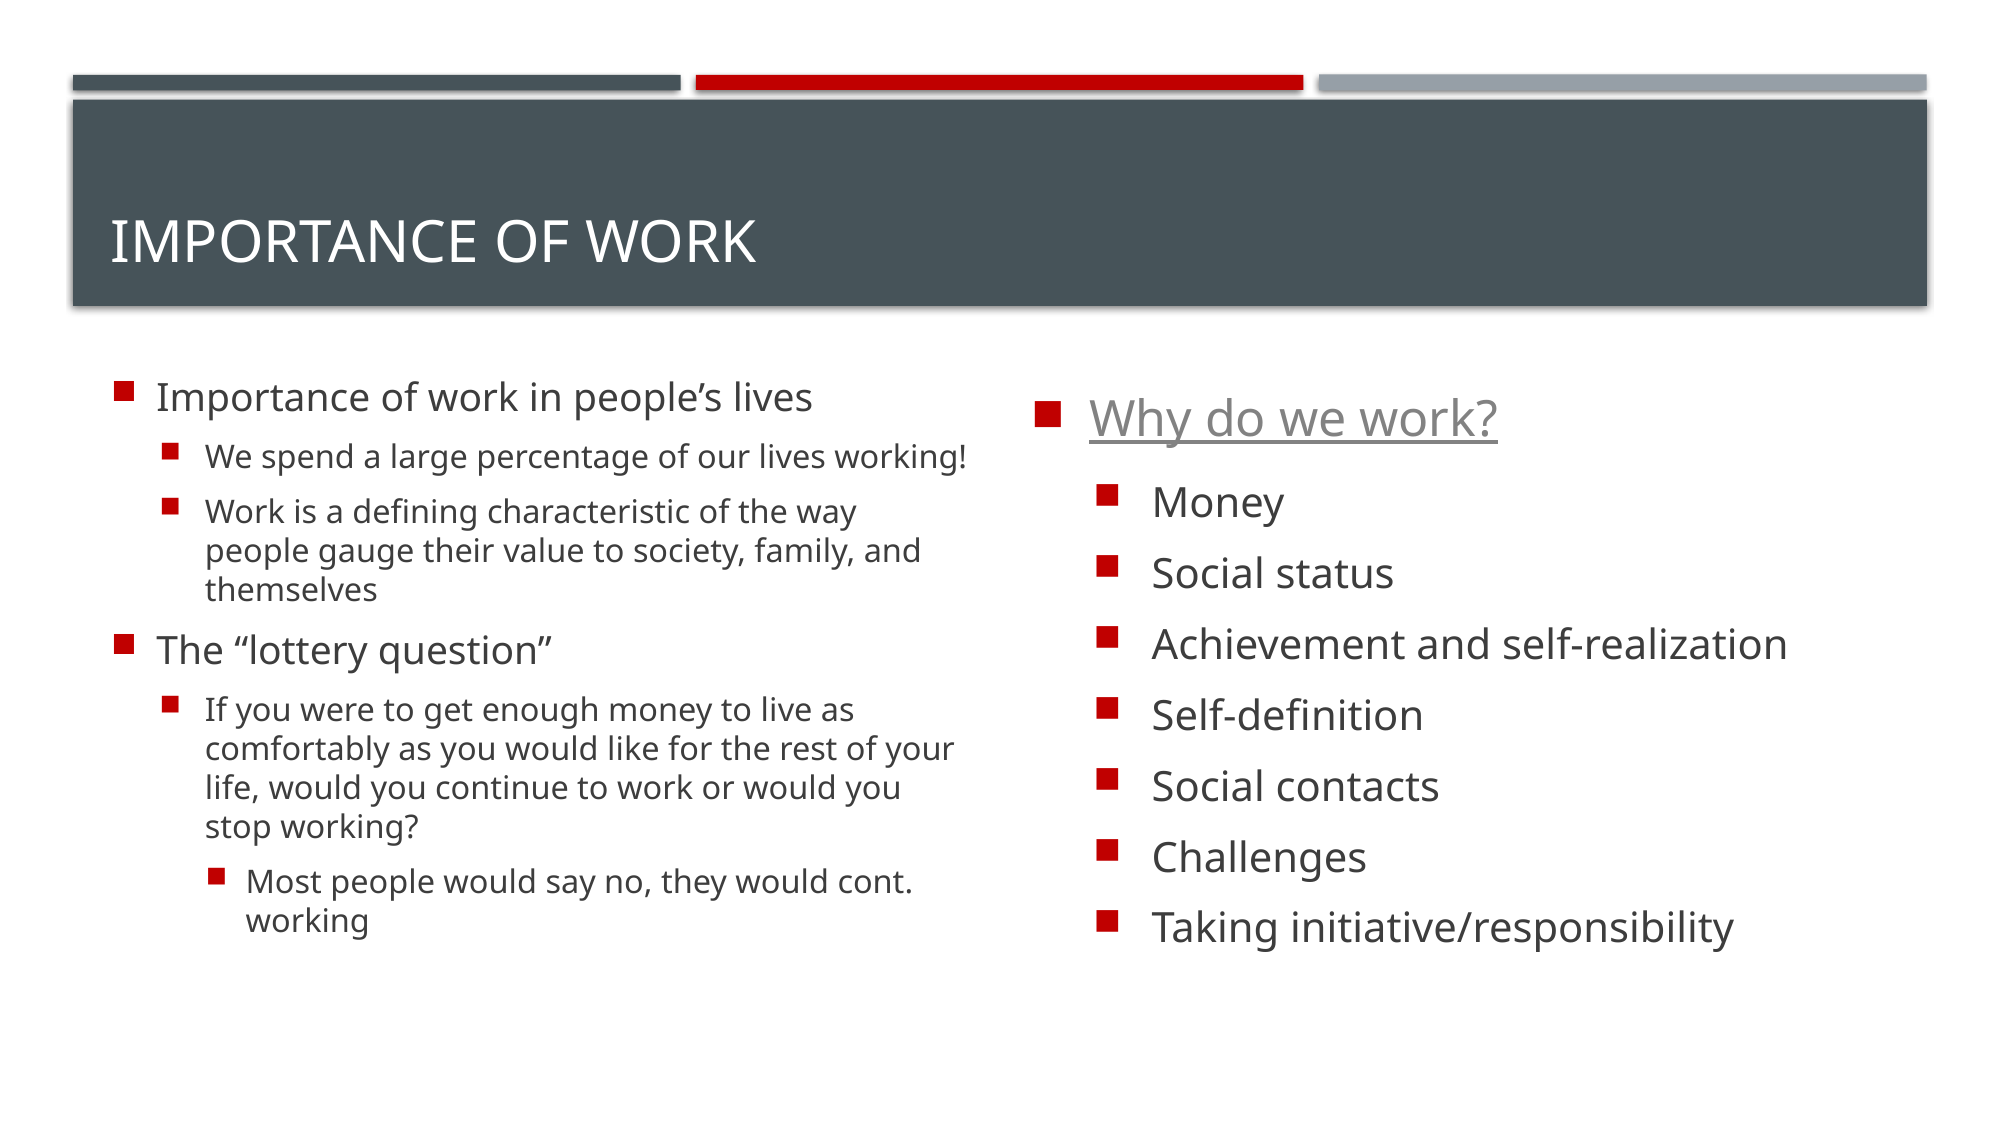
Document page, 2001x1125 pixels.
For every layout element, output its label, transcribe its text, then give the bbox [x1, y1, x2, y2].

title Importance of Work [95, 119, 1905, 282]
list Importance of work in people’s lives We spend a large percentage of our lives working! Work is a defining characteristic of the way people gauge their value to society, family, and themselves The “lottery question” If you were to get enough money to live as comfortably as you would like for the rest of your life, would you continue to work or would you stop working? Most people would say no, they would cont. working [95, 365, 985, 962]
list Why do we work? Money Social status Achievement and self-realization Self-definition Social contacts Challenges Taking initiative/responsibility [1015, 379, 1905, 975]
